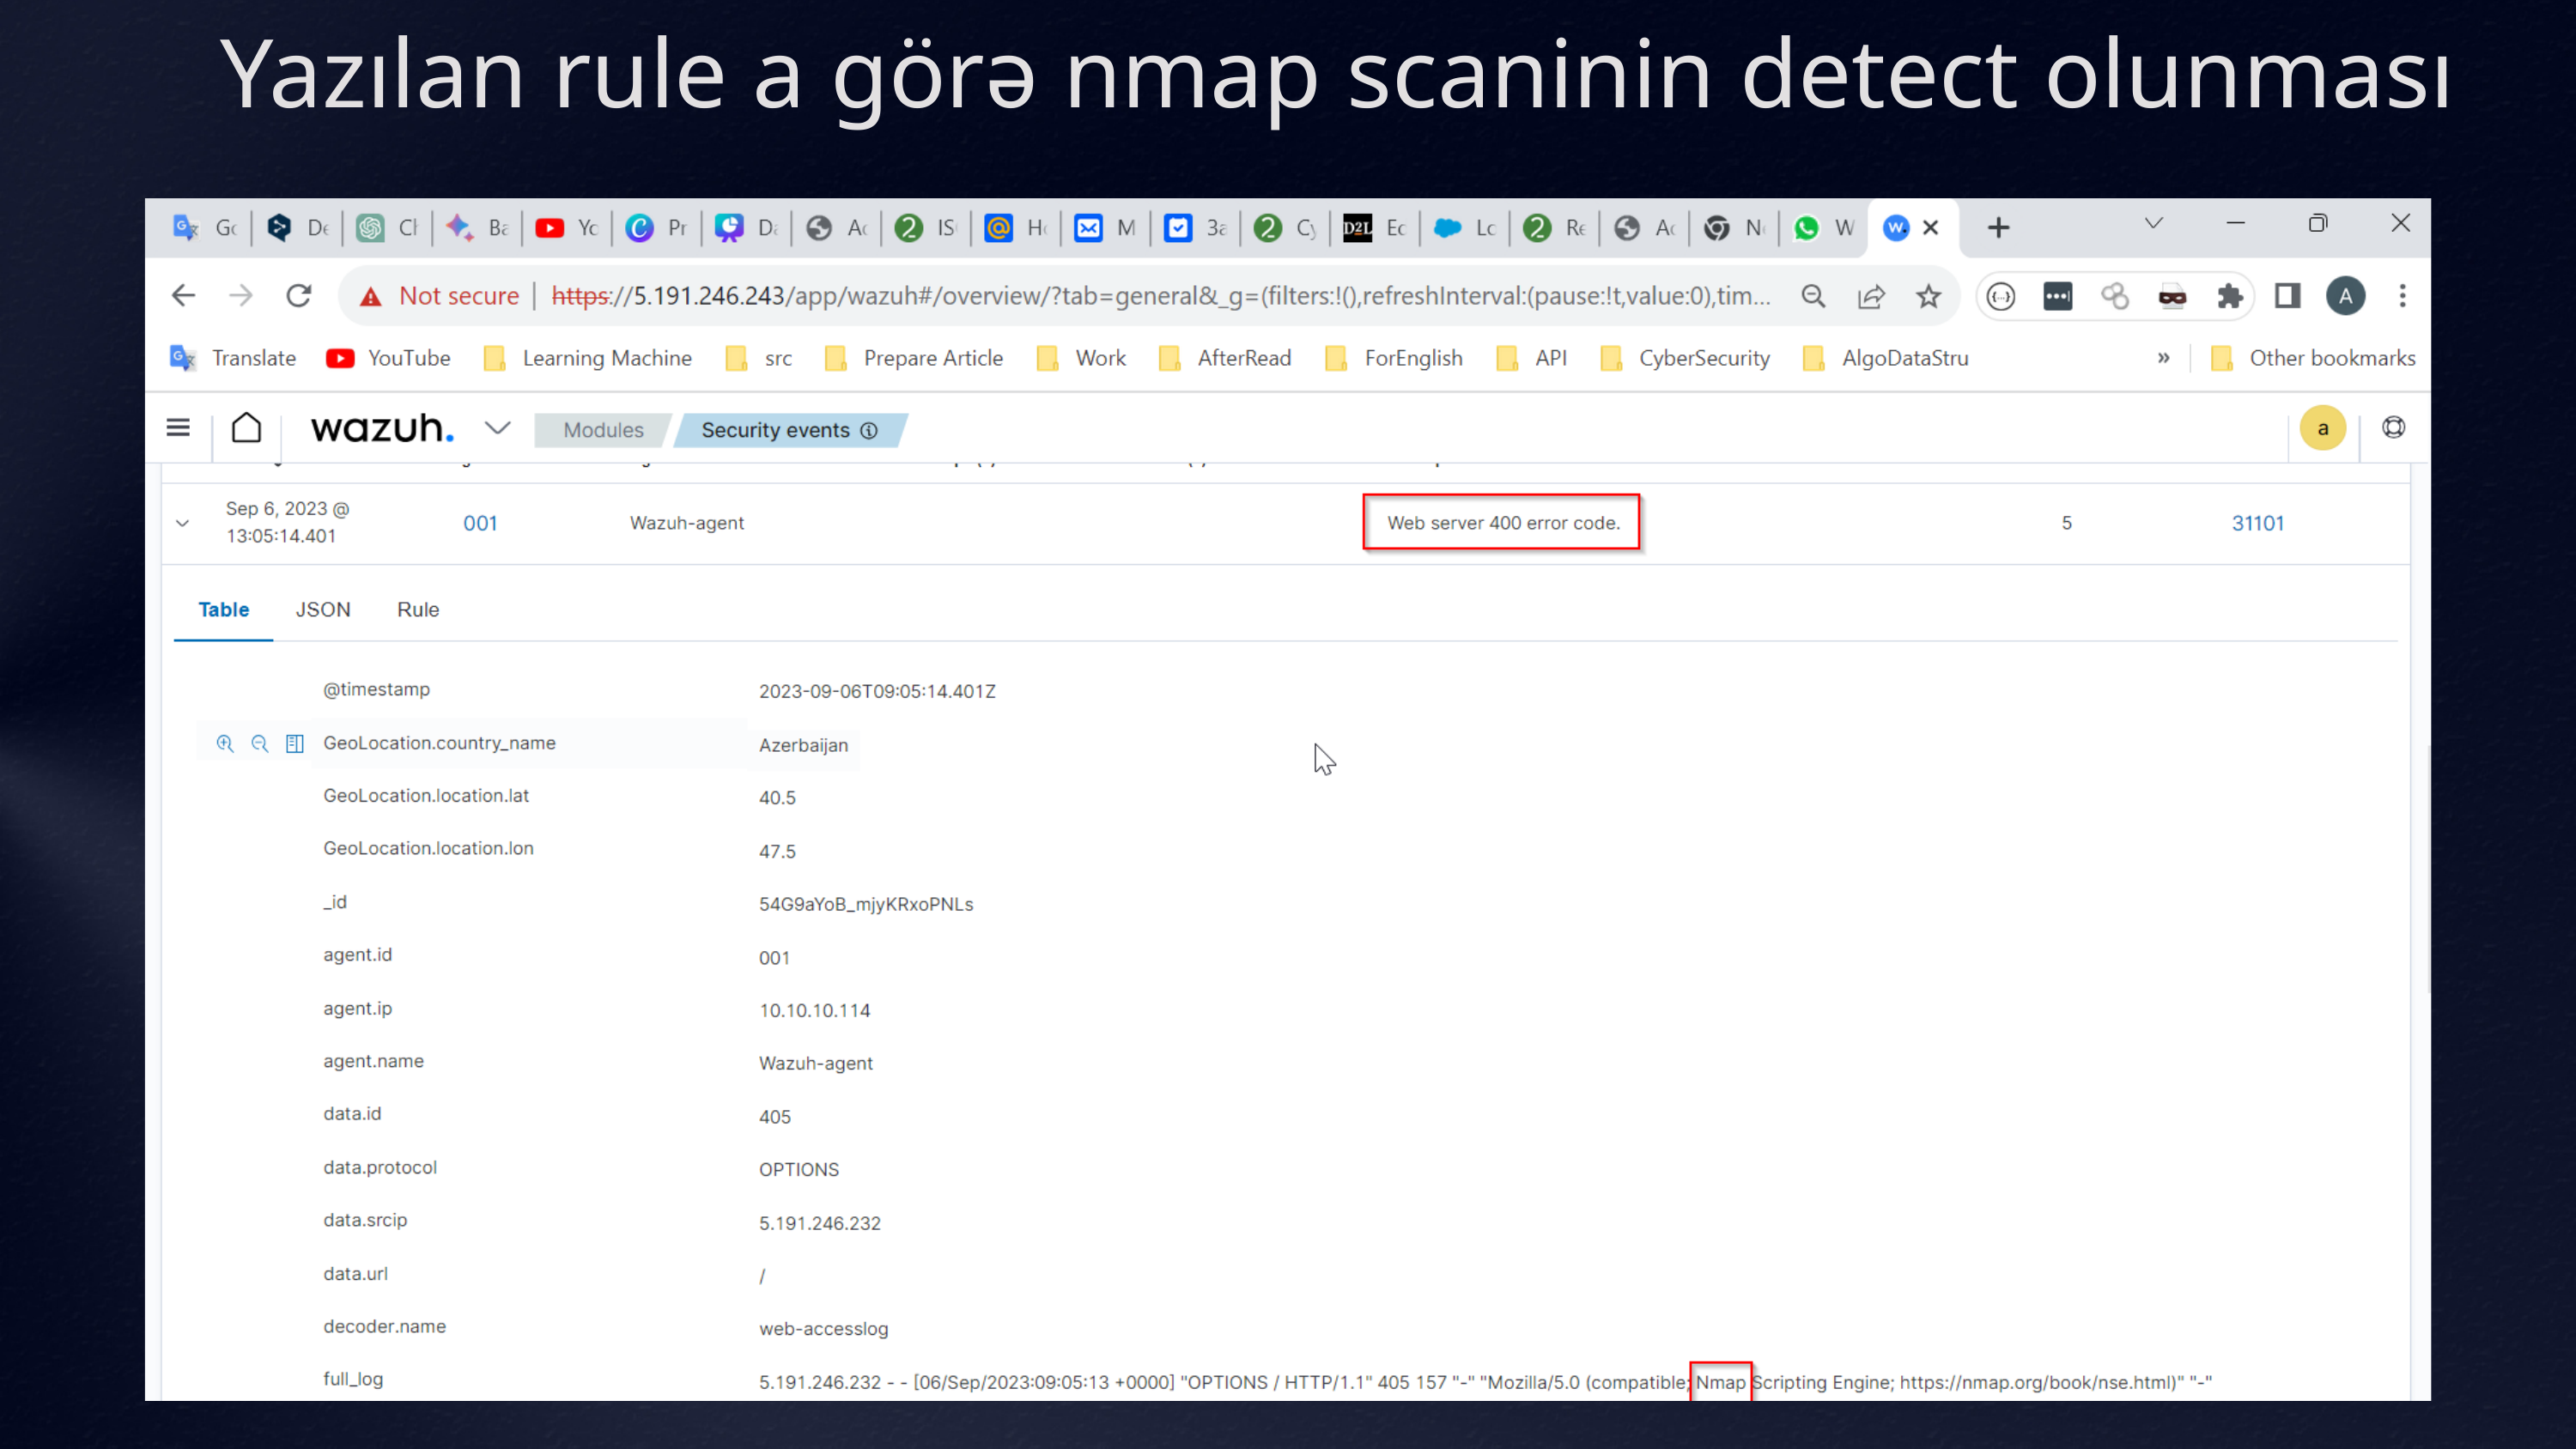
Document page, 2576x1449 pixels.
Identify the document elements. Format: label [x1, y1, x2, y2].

text_box [0, 0, 2576, 1449]
text_box [144, 197, 2432, 1401]
